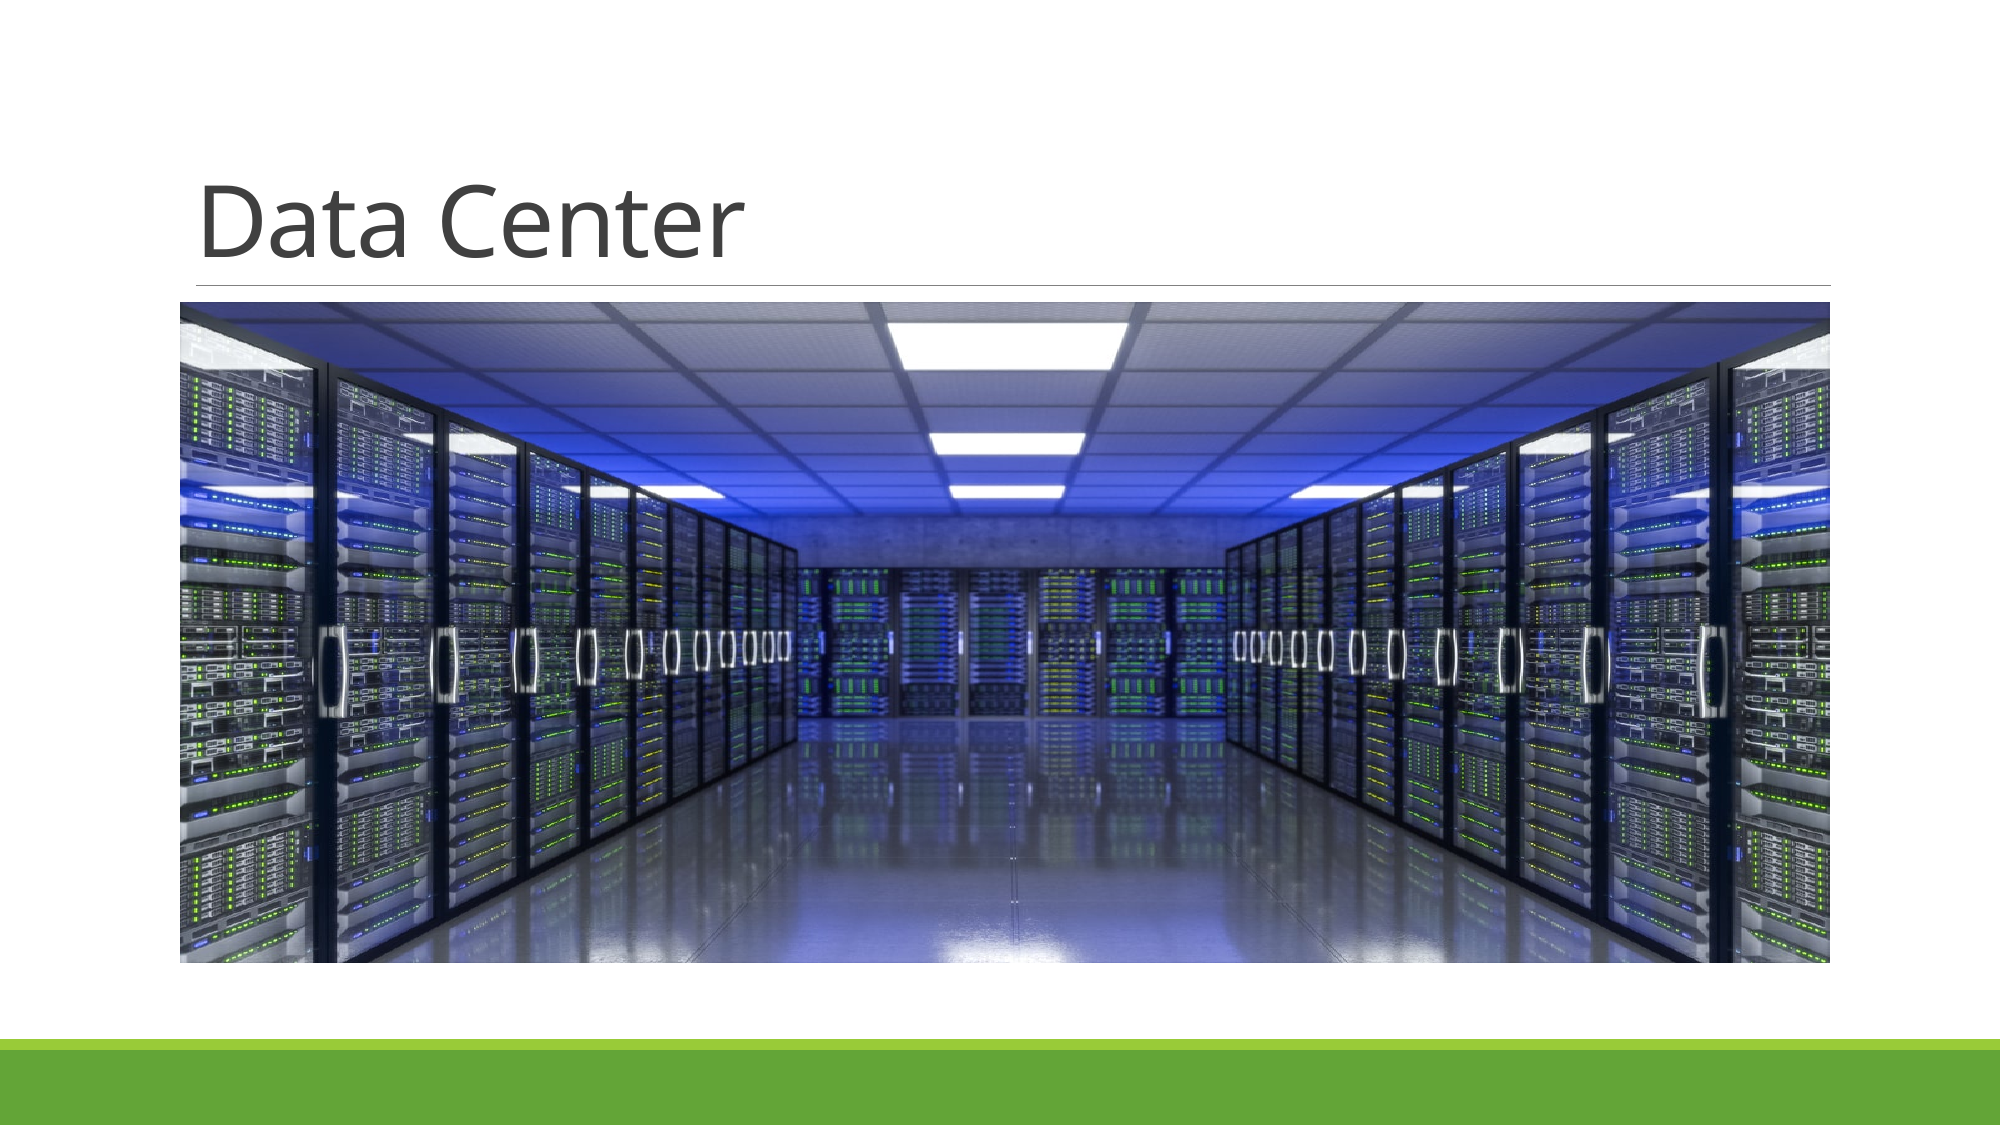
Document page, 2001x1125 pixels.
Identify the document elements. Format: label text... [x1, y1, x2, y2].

title Data Center [180, 47, 1830, 285]
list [179, 302, 1831, 964]
